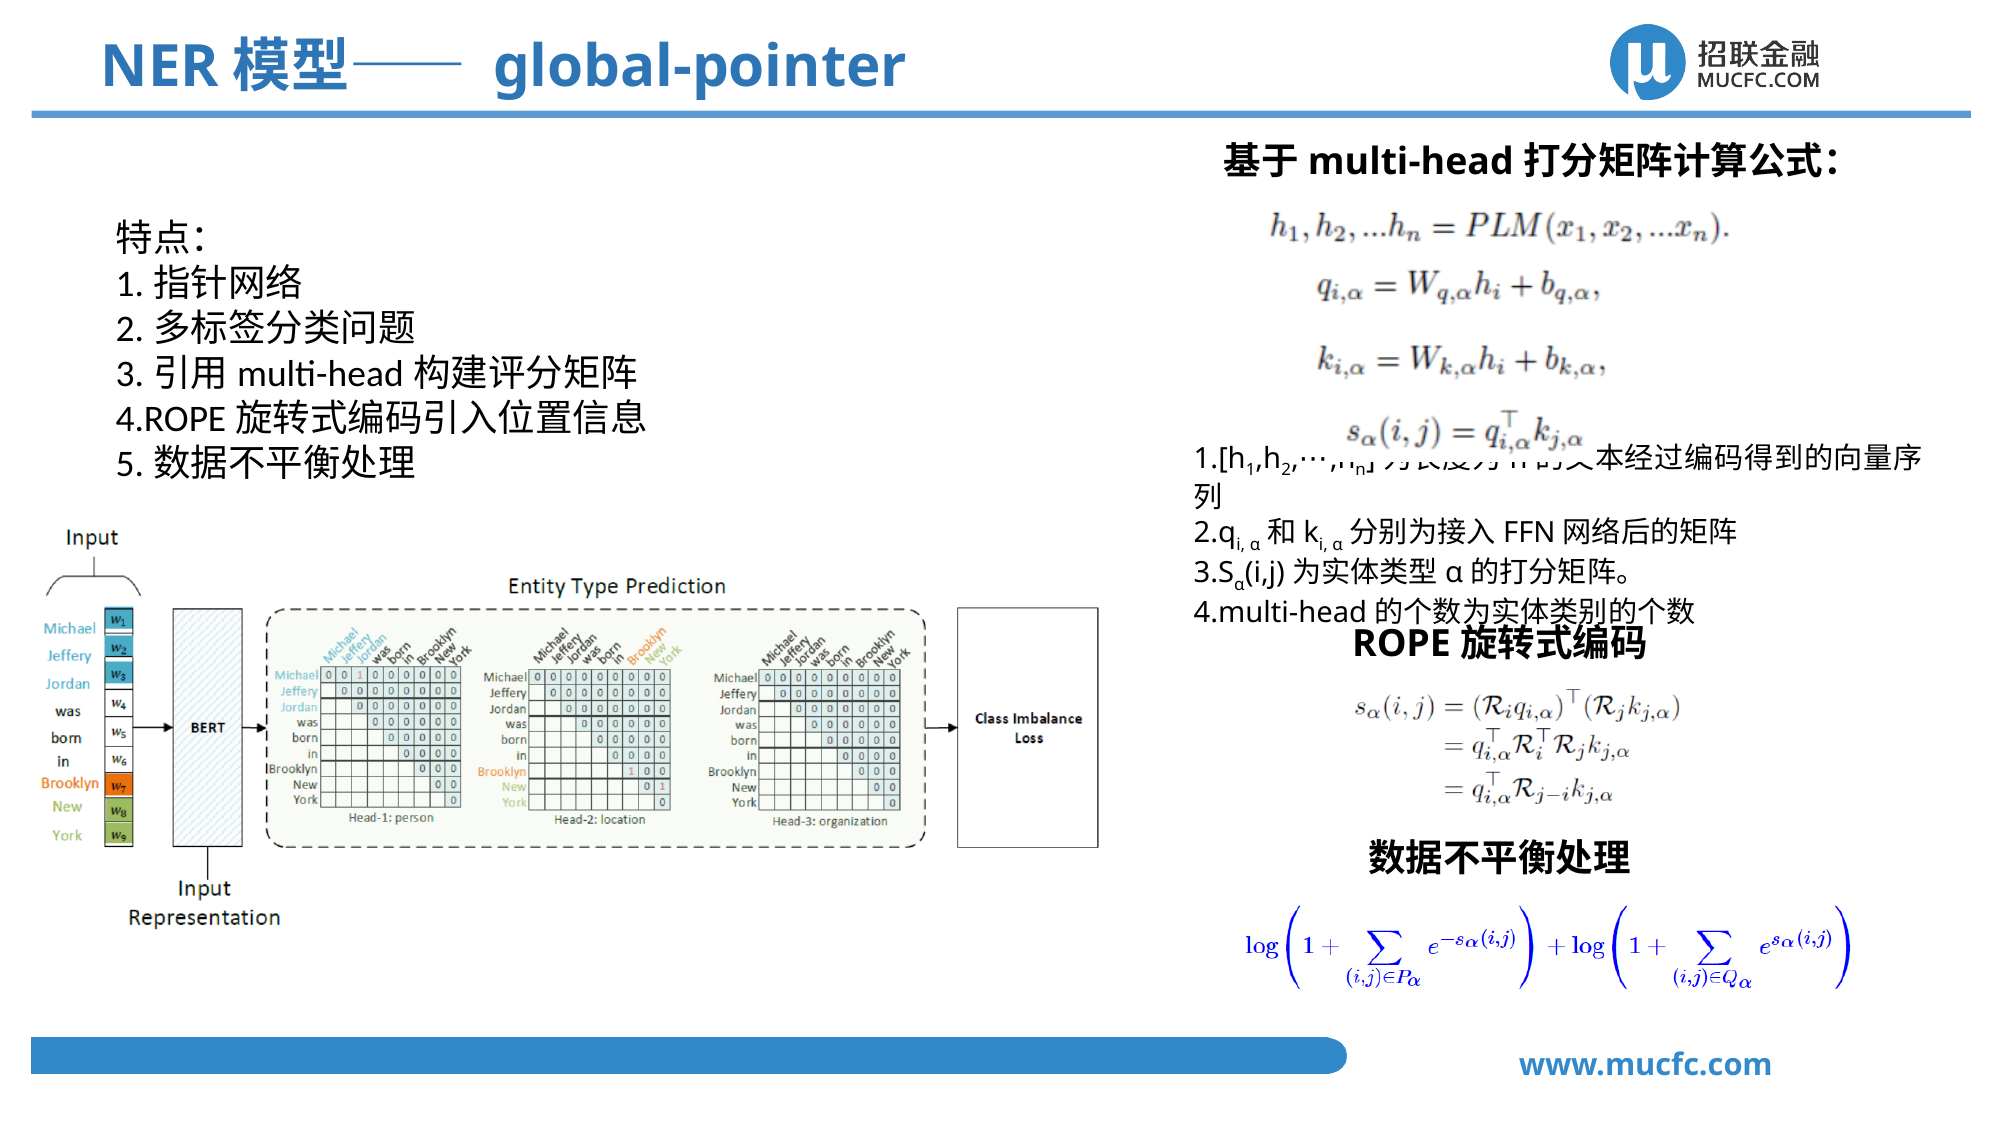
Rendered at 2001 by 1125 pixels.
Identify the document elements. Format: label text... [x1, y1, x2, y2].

picture [1338, 394, 1597, 462]
text_box 数据不平衡处理 [1353, 826, 1646, 887]
picture [31, 1037, 1347, 1074]
picture [1241, 201, 1759, 253]
text_box NER模型—— global-pointer [85, 20, 923, 106]
text_box 基于multi-head打分矩阵计算公式： [1209, 129, 1876, 189]
picture [1296, 328, 1626, 392]
picture [1296, 258, 1665, 322]
picture [25, 503, 1106, 930]
text_box 特点： 1.指针网络 2.多标签分类问题 3.引用multi-head构建评分矩阵 4.ROPE旋转式编码引入位置信息 5.数据不平衡处理 [100, 206, 663, 492]
picture [1223, 899, 1862, 998]
picture [1351, 679, 1684, 815]
text_box ROPE旋转式编码 [1337, 611, 1663, 672]
picture [1610, 24, 1819, 100]
text_box 1.[h1,h2,⋯,hn]为长度为n的文本经过编码得到的向量序列 2.qi, α和ki, α分别为接入FFN网络后的矩阵 3.Sα(i,j)为实体类型α的打分矩阵。 4.multi-head的个数为实体类别的个数 [1178, 431, 1938, 636]
